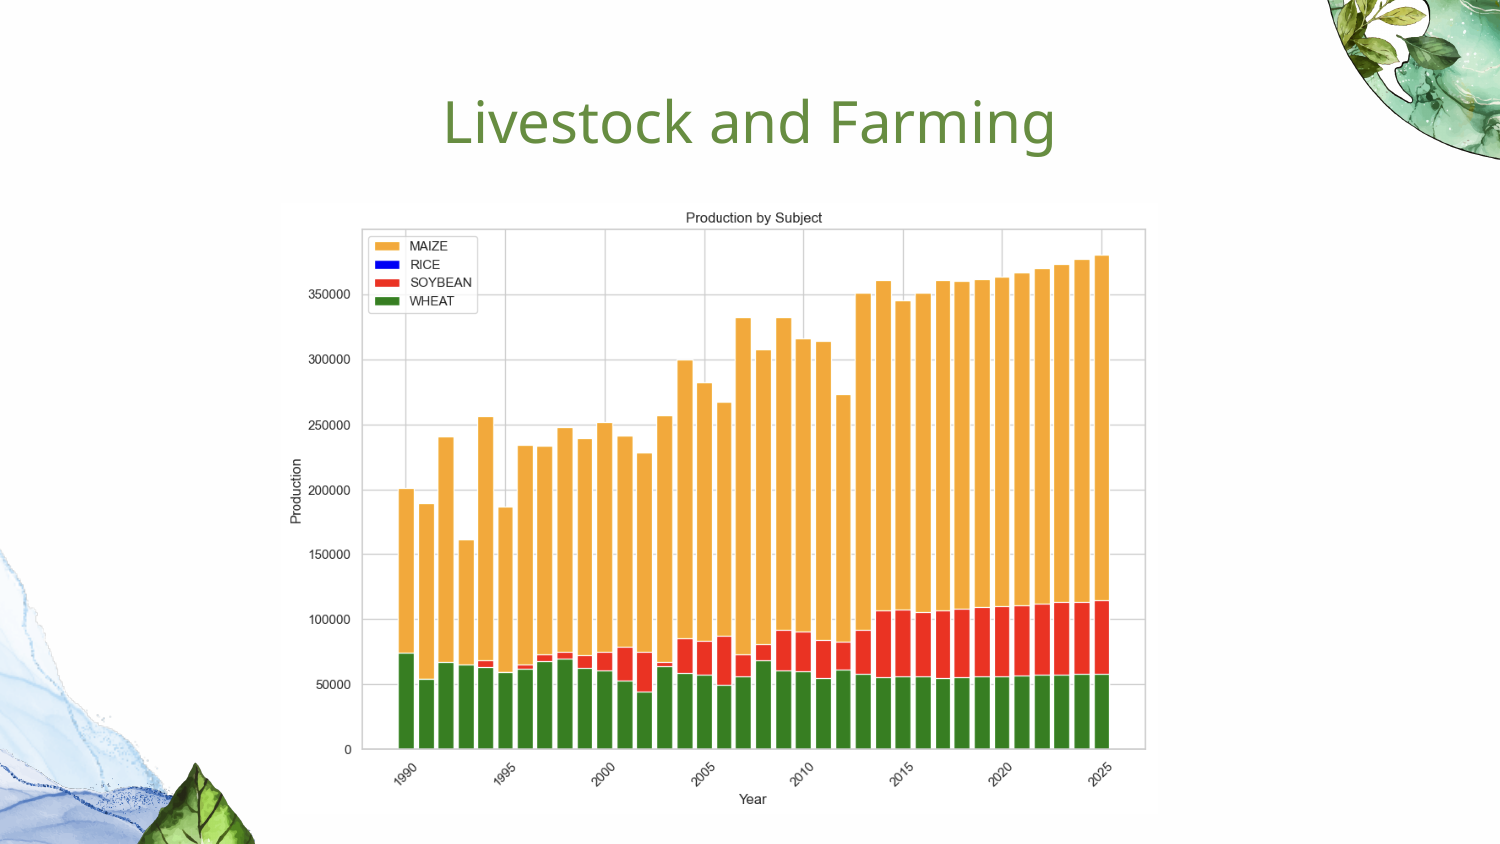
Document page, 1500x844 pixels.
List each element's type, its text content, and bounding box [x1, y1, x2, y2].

picture [1323, 0, 1500, 161]
title Livestock and Farming [118, 72, 1382, 167]
picture [0, 203, 1159, 844]
